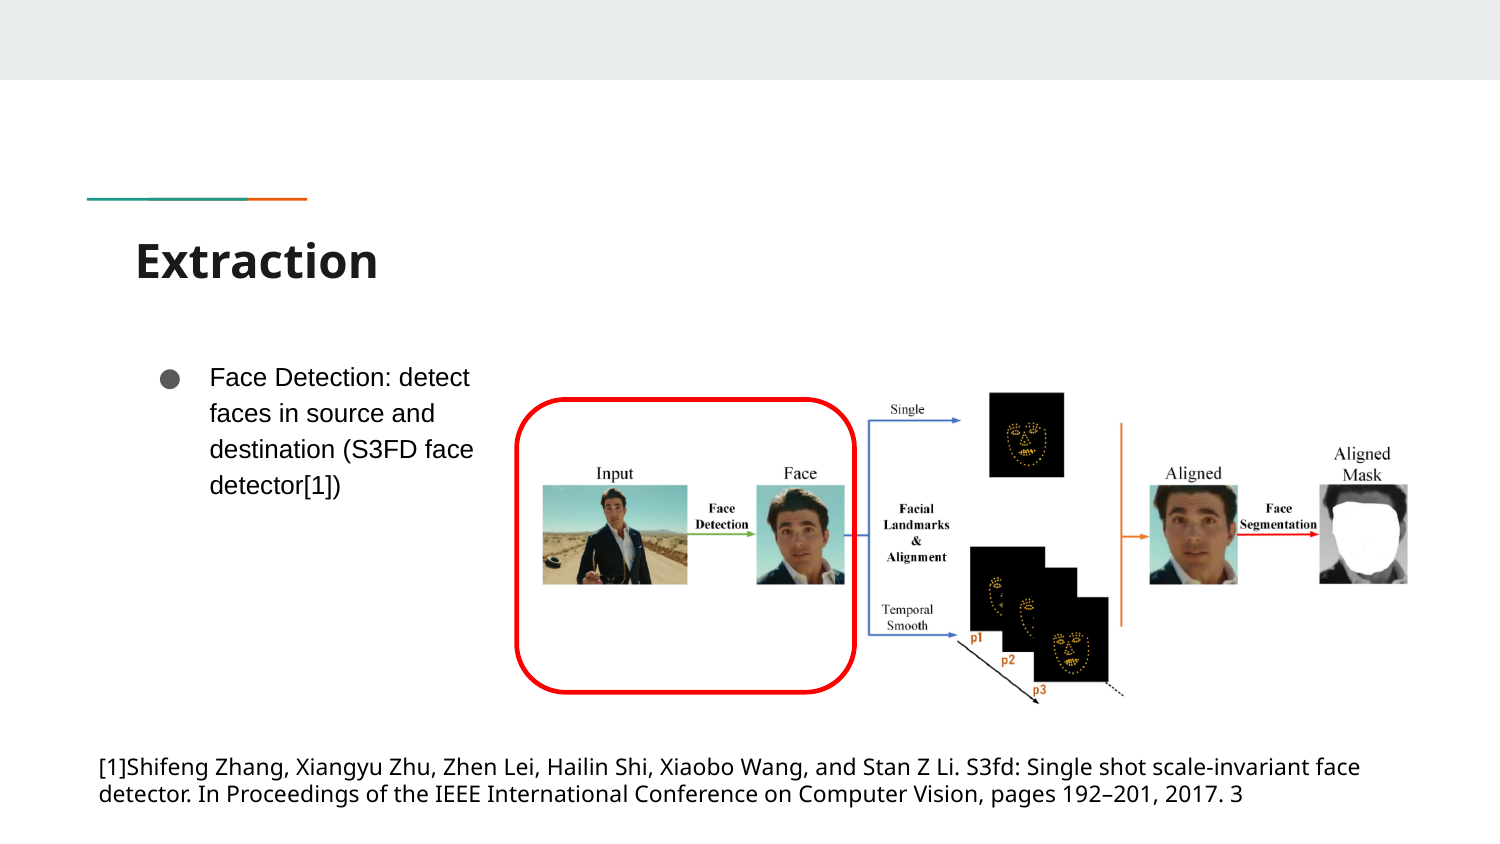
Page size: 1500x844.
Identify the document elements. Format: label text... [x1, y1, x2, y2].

text_box [1]Shifeng Zhang, Xiangyu Zhu, Zhen Lei, Hailin Shi, Xiaobo Wang, and Stan Z Li. S3fd: Single shot scale-invariant face detector. In Proceedings of the IEEE International Conference on Computer Vision, pages 192–201, 2017. 3 [83, 737, 1449, 823]
list Face Detection: detect faces in source and destination (S3FD face detector[1]) [119, 341, 439, 712]
picture [445, 310, 1500, 731]
title Extraction [119, 216, 1381, 305]
